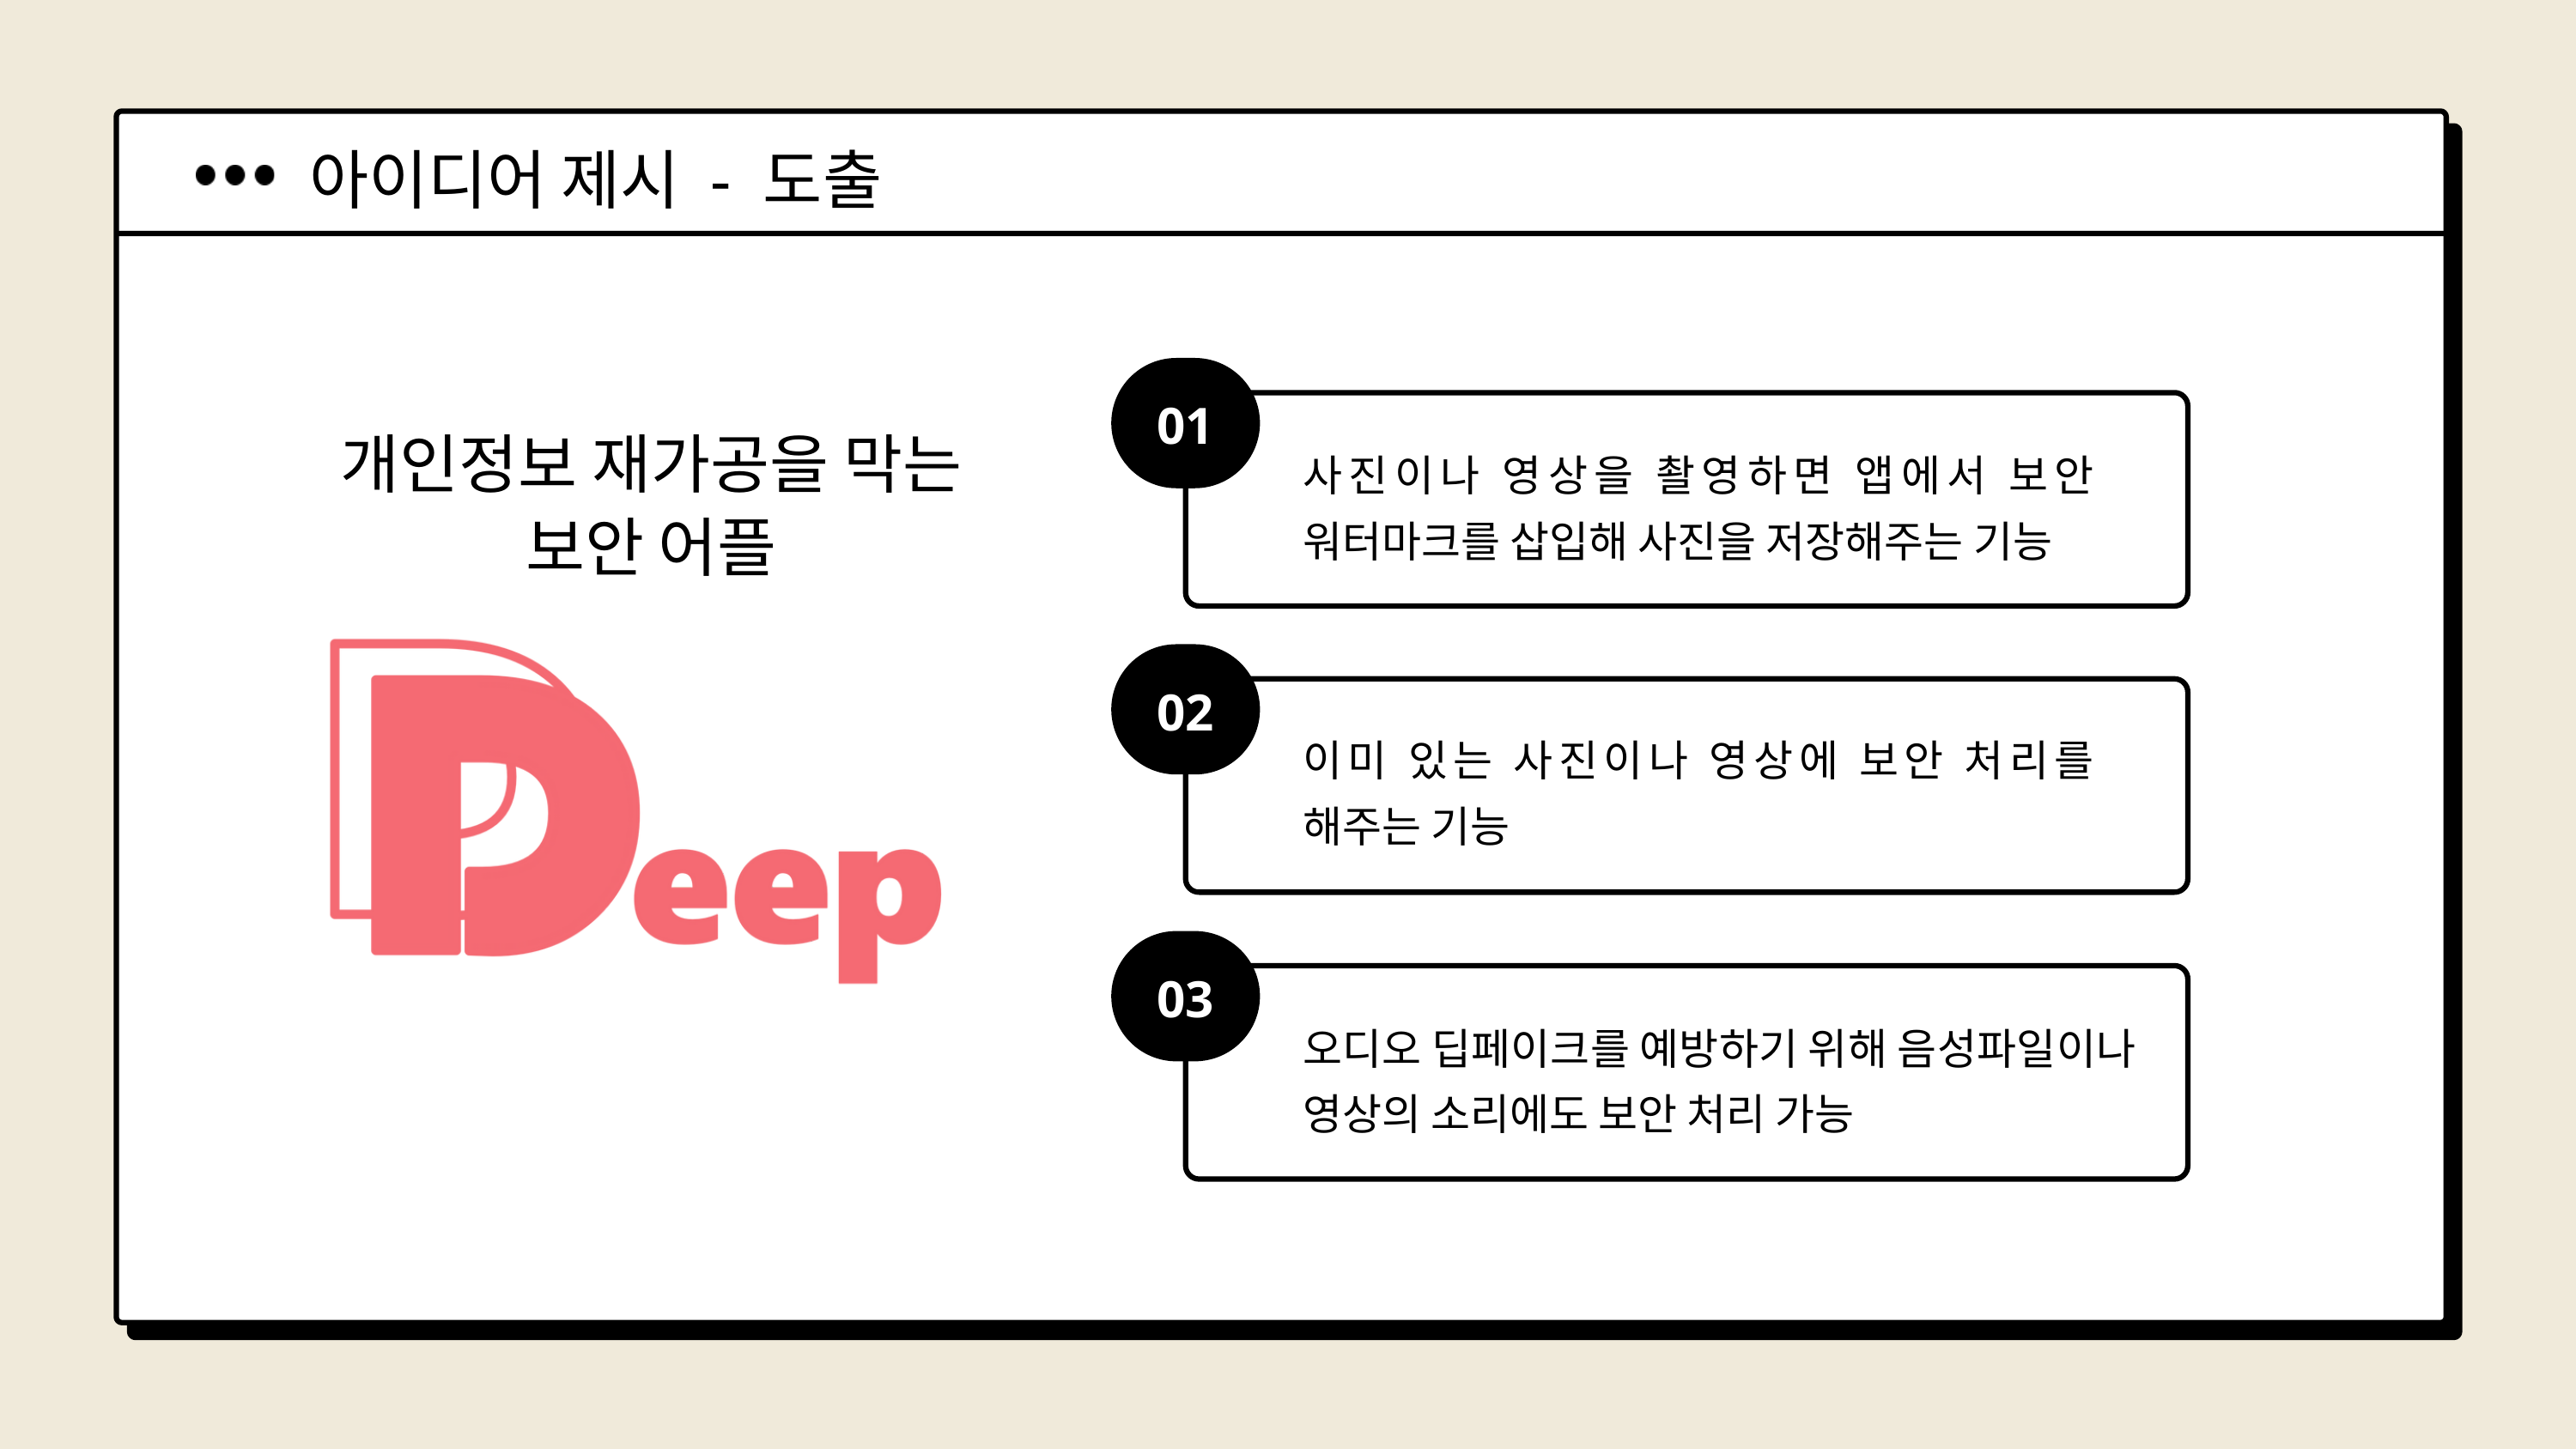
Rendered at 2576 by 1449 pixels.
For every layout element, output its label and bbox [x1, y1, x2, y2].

text_box [129, 125, 2460, 1338]
text_box [1185, 965, 2189, 1179]
text_box [116, 111, 2447, 1324]
text_box [1114, 933, 1258, 1059]
text_box [1185, 678, 2189, 893]
text_box [1185, 392, 2189, 607]
text_box [1114, 646, 1258, 773]
text_box [1114, 360, 1258, 486]
